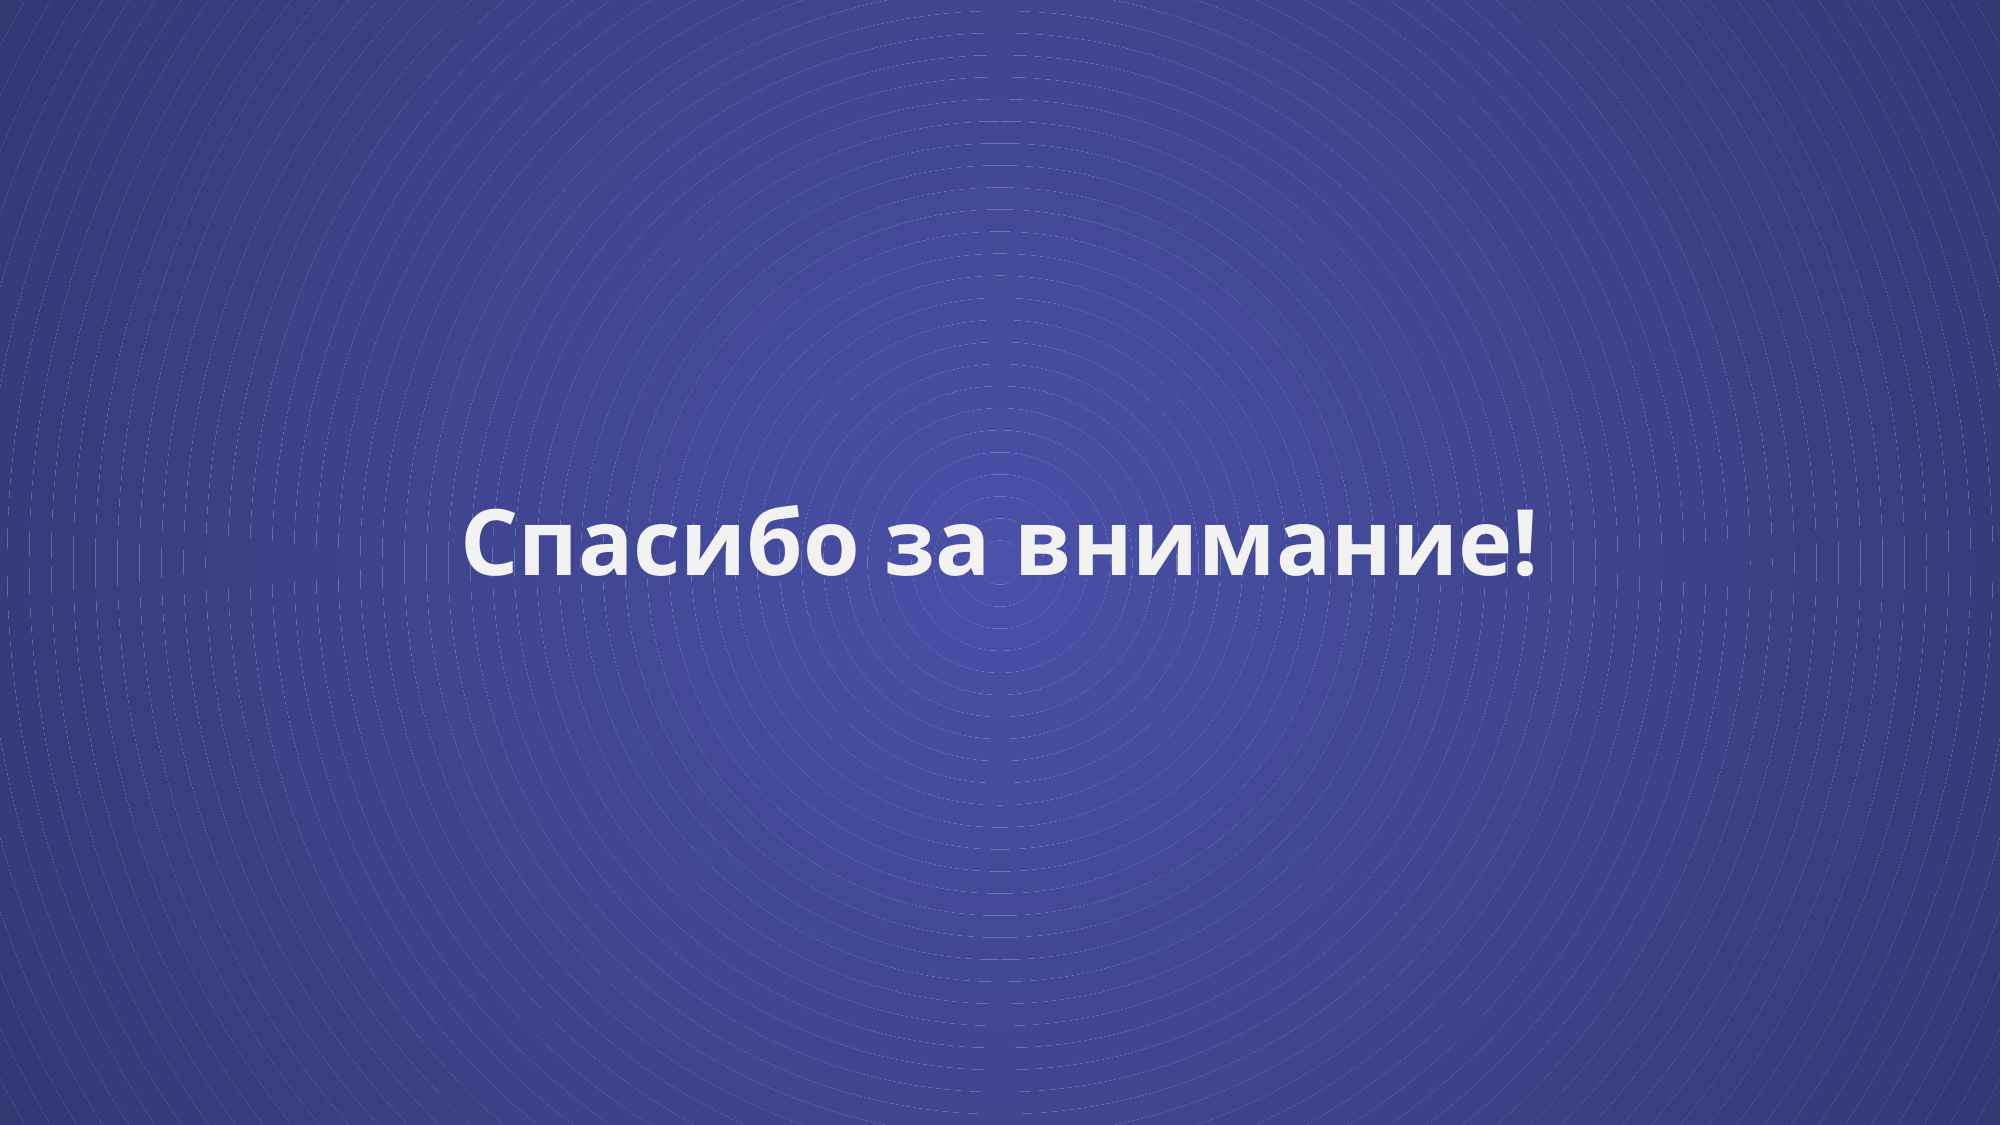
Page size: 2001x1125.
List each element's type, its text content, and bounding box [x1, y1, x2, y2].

text_box Спасибо за внимание! [0, 476, 2000, 601]
